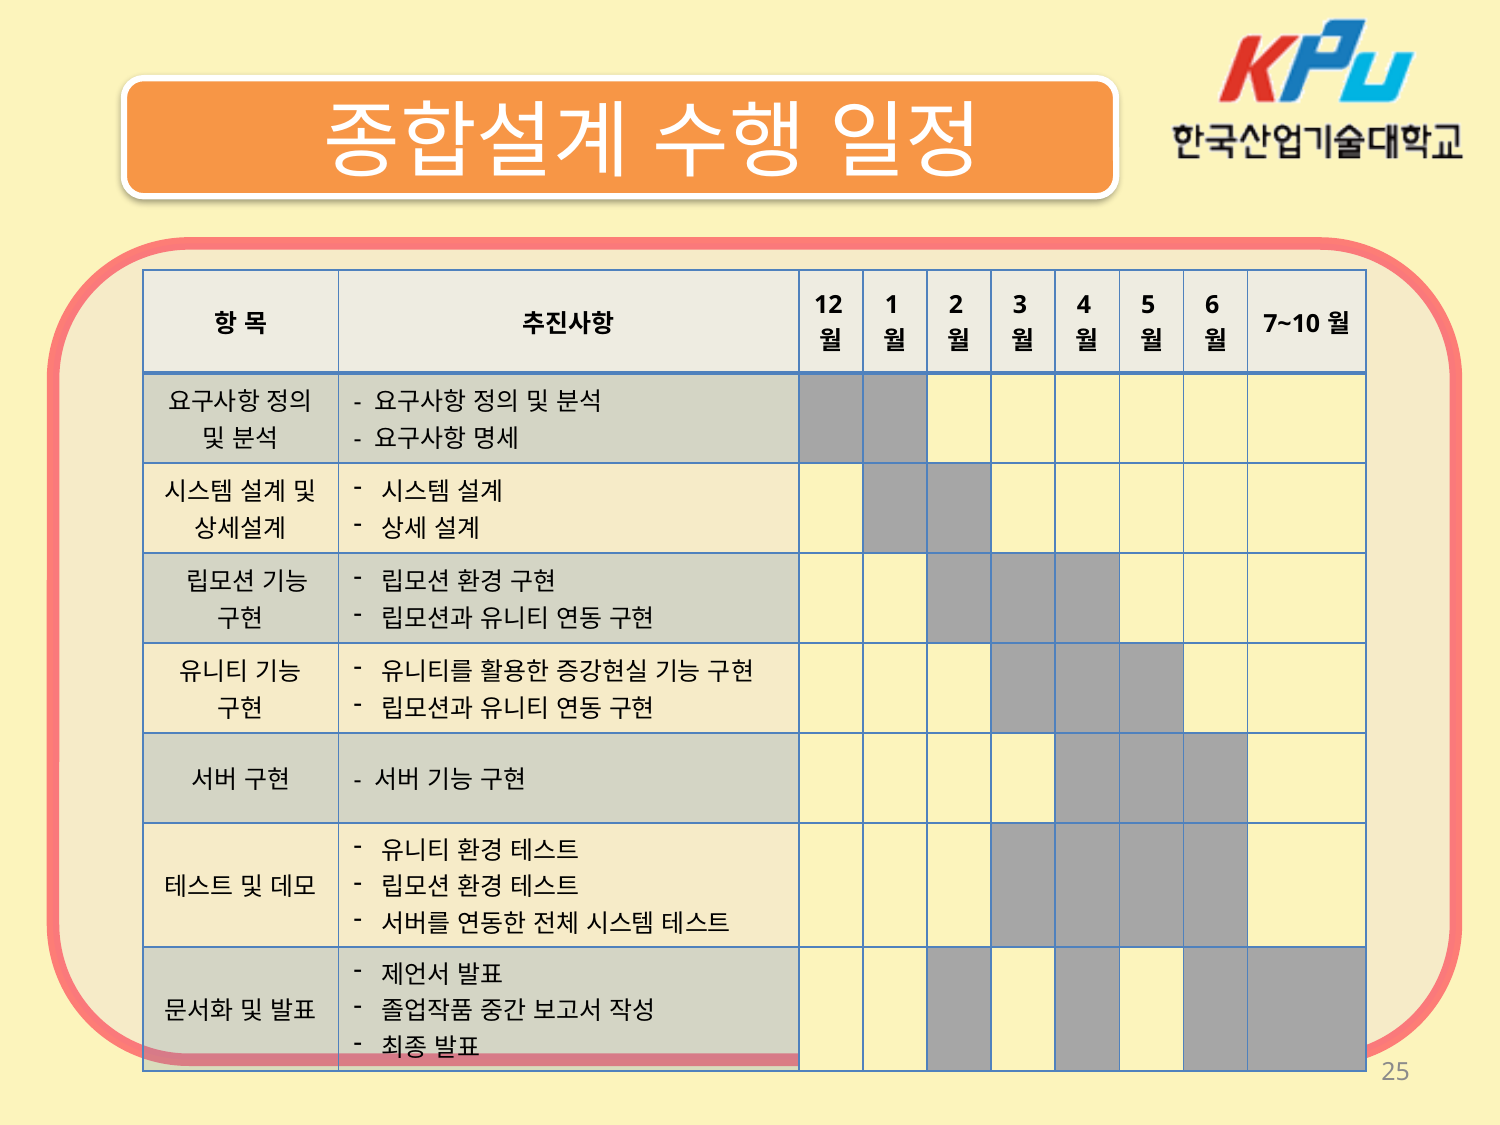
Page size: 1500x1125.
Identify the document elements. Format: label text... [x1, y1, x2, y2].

table_cell [1056, 824, 1119, 946]
table_header 1월 [864, 271, 926, 371]
table_cell [1184, 644, 1247, 732]
picture [1115, 2, 1500, 162]
table_header 항 목 [144, 271, 338, 371]
table_cell [1184, 375, 1247, 462]
table_cell [864, 948, 926, 1070]
text_box [50, 241, 1459, 1054]
table_cell [928, 644, 990, 732]
table_header 4월 [1056, 271, 1119, 371]
table_cell [1120, 554, 1183, 642]
table_cell [864, 824, 926, 946]
table_header 5월 [1120, 271, 1183, 371]
table_cell [928, 375, 990, 462]
table_cell 요구사항 정의 및 분석 [144, 375, 338, 462]
table_cell [992, 644, 1054, 732]
table_cell - 서버 기능 구현 [339, 734, 798, 822]
table_cell 서버 구현 [144, 734, 338, 822]
table_cell [992, 375, 1054, 462]
table_cell 유니티 환경 테스트 립모션 환경 테스트 서버를 연동한 전체 시스템 테스트 [339, 824, 798, 946]
table_cell 유니티를 활용한 증강현실 기능 구현 립모션과 유니티 연동 구현 [339, 644, 798, 732]
table_cell [800, 734, 862, 822]
table_cell 유니티 기능 구현 [144, 644, 338, 732]
table_cell [928, 824, 990, 946]
table_cell - 요구사항 정의 및 분석 - 요구사항 명세 [339, 375, 798, 462]
table_cell [992, 948, 1054, 1070]
table_cell [864, 375, 926, 462]
table_header 7~10월 [1248, 271, 1365, 371]
table_cell [864, 554, 926, 642]
table_cell [1056, 644, 1119, 732]
table_cell [800, 375, 862, 462]
table_cell [1120, 734, 1183, 822]
table_cell [800, 464, 862, 552]
table_cell [992, 824, 1054, 946]
table_cell [992, 554, 1054, 642]
table_cell [1120, 948, 1183, 1070]
table_header 3월 [992, 271, 1054, 371]
table_cell [928, 554, 990, 642]
table_cell [1056, 734, 1119, 822]
table_header 12월 [800, 271, 862, 371]
table_cell [1120, 464, 1183, 552]
table_cell 테스트 및 데모 [144, 824, 338, 946]
table_cell [1184, 948, 1247, 1070]
table_cell [800, 554, 862, 642]
table_cell [928, 734, 990, 822]
table_header 추진사항 [339, 271, 798, 371]
table_header 6월 [1184, 271, 1247, 371]
table_cell [1120, 644, 1183, 732]
table_cell [992, 464, 1054, 552]
table_cell [1248, 824, 1365, 946]
table_cell 제언서 발표 졸업작품 중간 보고서 작성 최종 발표 [339, 948, 798, 1070]
table_cell [1056, 464, 1119, 552]
table_cell [1056, 948, 1119, 1070]
table_cell [1248, 734, 1365, 822]
table_cell [1248, 375, 1365, 462]
table_cell [992, 734, 1054, 822]
table_cell [864, 644, 926, 732]
table_cell [1248, 554, 1365, 642]
table_cell 문서화 및 발표 [144, 948, 338, 1070]
table_header 2월 [928, 271, 990, 371]
slide_number 25 [1074, 1042, 1425, 1103]
table_cell [1248, 644, 1365, 732]
table_cell [864, 464, 926, 552]
table_cell [1184, 464, 1247, 552]
table_cell [800, 948, 862, 1070]
table_cell [928, 464, 990, 552]
table_cell 시스템 설계 상세 설계 [339, 464, 798, 552]
table_cell [1056, 375, 1119, 462]
table_cell 립모션 기능 구현 [144, 554, 338, 642]
table_cell [1184, 734, 1247, 822]
table_cell [1056, 554, 1119, 642]
table_cell [1248, 948, 1365, 1070]
table_cell [1120, 375, 1183, 462]
table_cell [800, 644, 862, 732]
table_cell 립모션 환경 구현 립모션과 유니티 연동 구현 [339, 554, 798, 642]
table_cell [928, 948, 990, 1070]
table_cell [800, 824, 862, 946]
table_cell [1184, 554, 1247, 642]
table_cell [864, 734, 926, 822]
table_cell [1120, 824, 1183, 946]
table_cell [1184, 824, 1247, 946]
table_cell 시스템 설계 및 상세설계 [144, 464, 338, 552]
text_box 종합설계 수행 일정 [120, 74, 1120, 200]
table_cell [1248, 464, 1365, 552]
